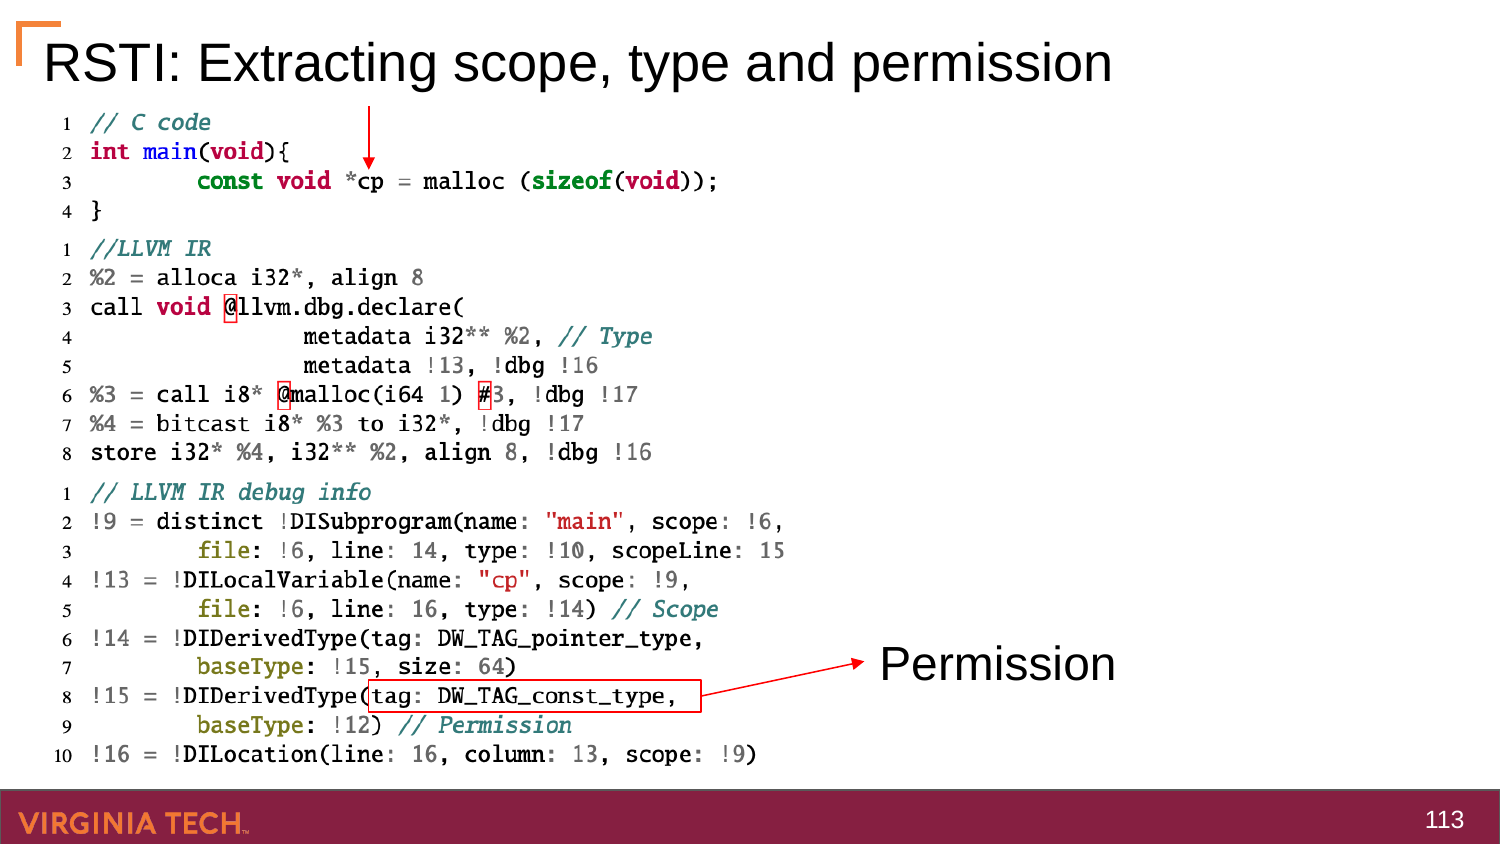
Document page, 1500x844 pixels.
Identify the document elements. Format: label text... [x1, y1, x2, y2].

picture [16, 21, 28, 66]
title RSTI: Extracting scope, type and permission [28, 12, 1468, 107]
picture [18, 812, 249, 834]
slide_number ‹#› [1389, 791, 1480, 844]
picture [52, 106, 800, 776]
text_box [700, 661, 865, 697]
text_box Permission [864, 617, 1204, 706]
